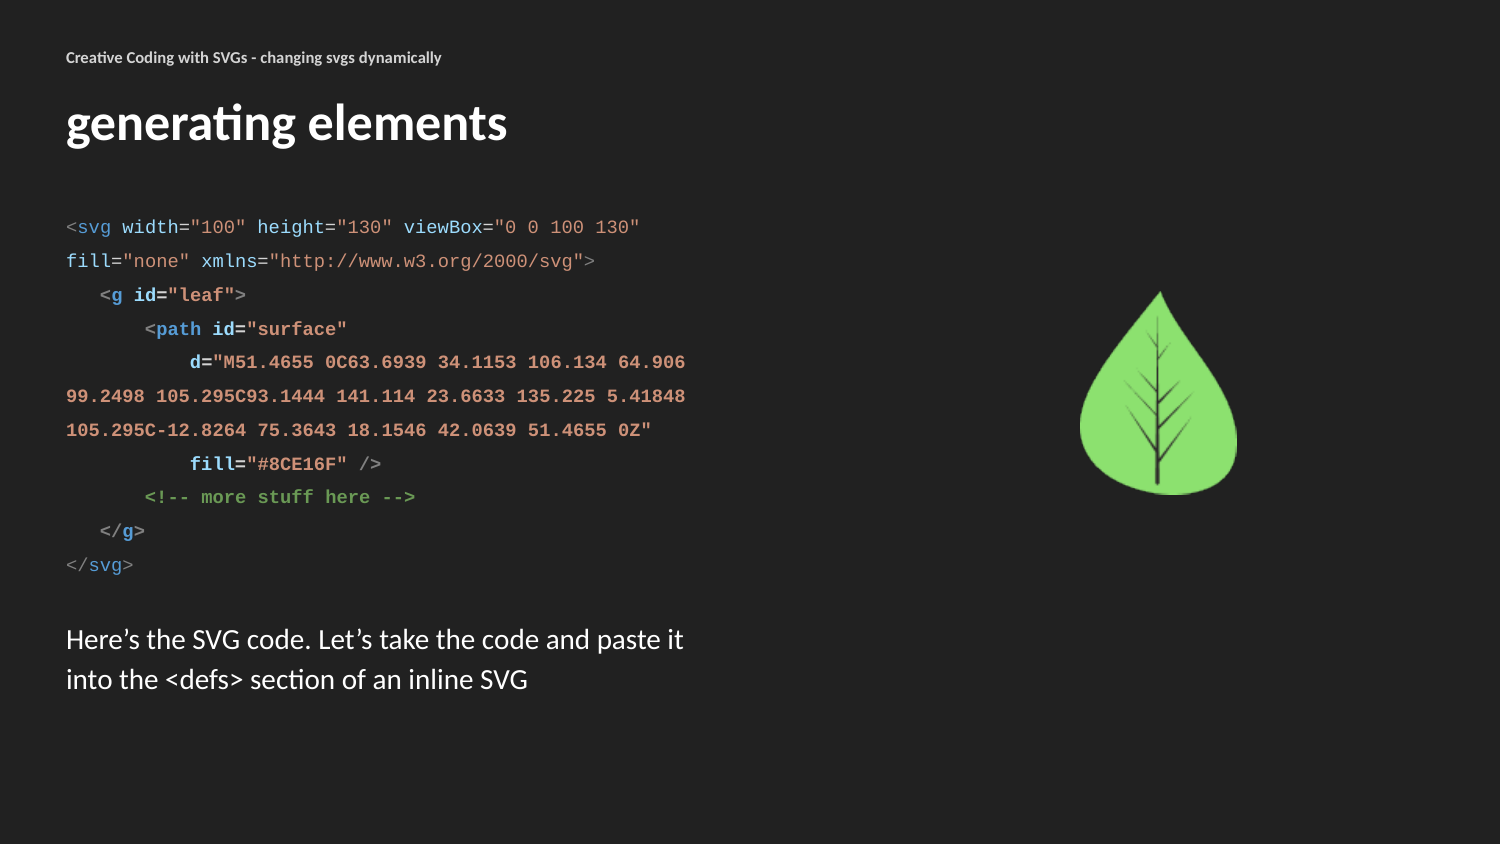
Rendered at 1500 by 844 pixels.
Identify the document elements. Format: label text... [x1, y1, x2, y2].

picture [1080, 290, 1237, 495]
list <svg width="100" height="130" viewBox="0 0 100 130" fill="none" xmlns="http://www.w3.org/2000/svg"> <g id="leaf"> <path id="surface" d="M51.4655 0C63.6939 34.1153 106.134 64.906 99.2498 105.295C93.1444 141.114 23.6633 135.225 5.41848 105.295C-12.8264 75.3643 18.1546 42.0639 51.4655 0Z" fill="#8CE16F" /> <!-- more stuff here --> </g> </svg> Here’s the SVG code. Let’s take the code and paste it into the <defs> section of an inline SVG [51, 189, 750, 750]
title generating elements [51, 72, 1449, 167]
